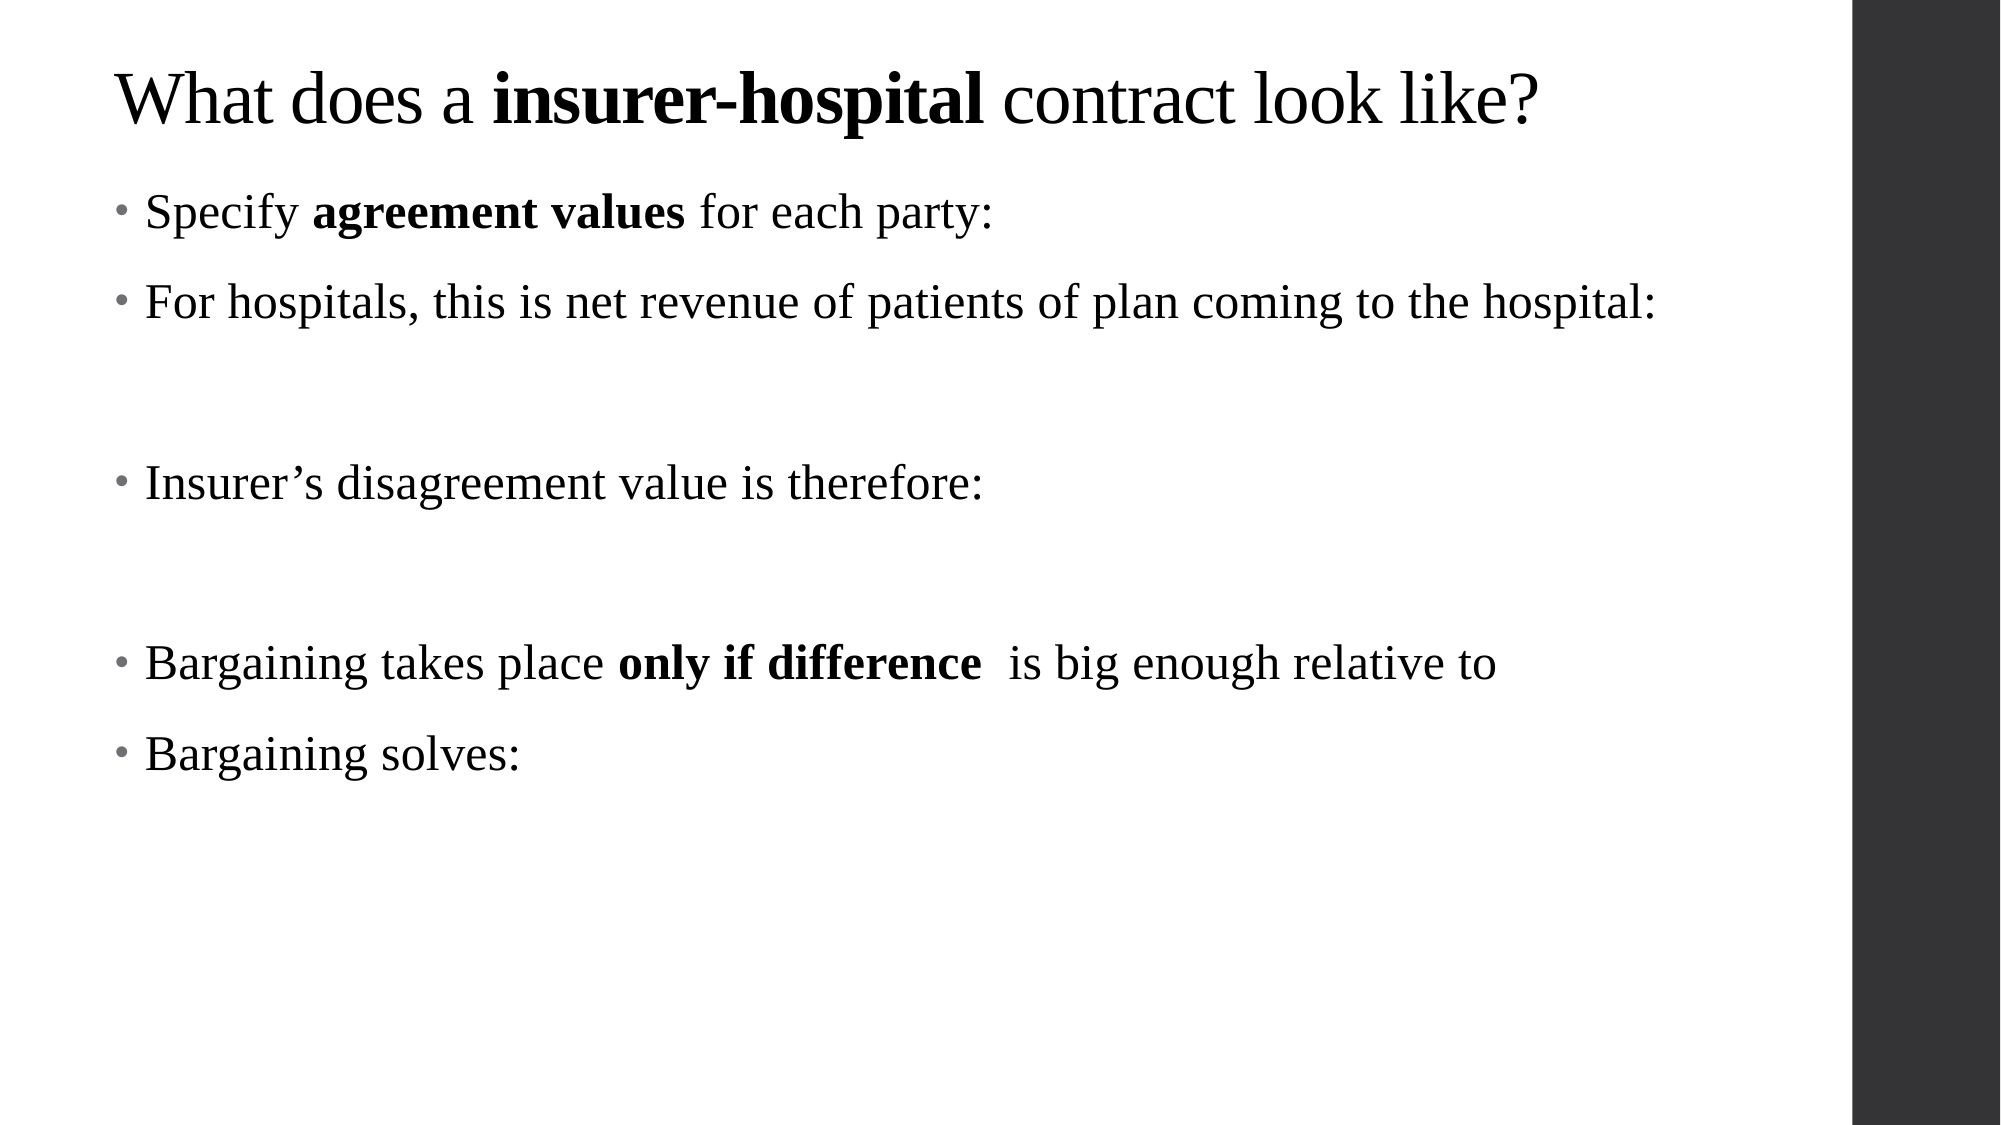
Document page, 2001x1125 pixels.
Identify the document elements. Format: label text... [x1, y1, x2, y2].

title What does a insurer-hospital contract look like? [99, 44, 1813, 148]
